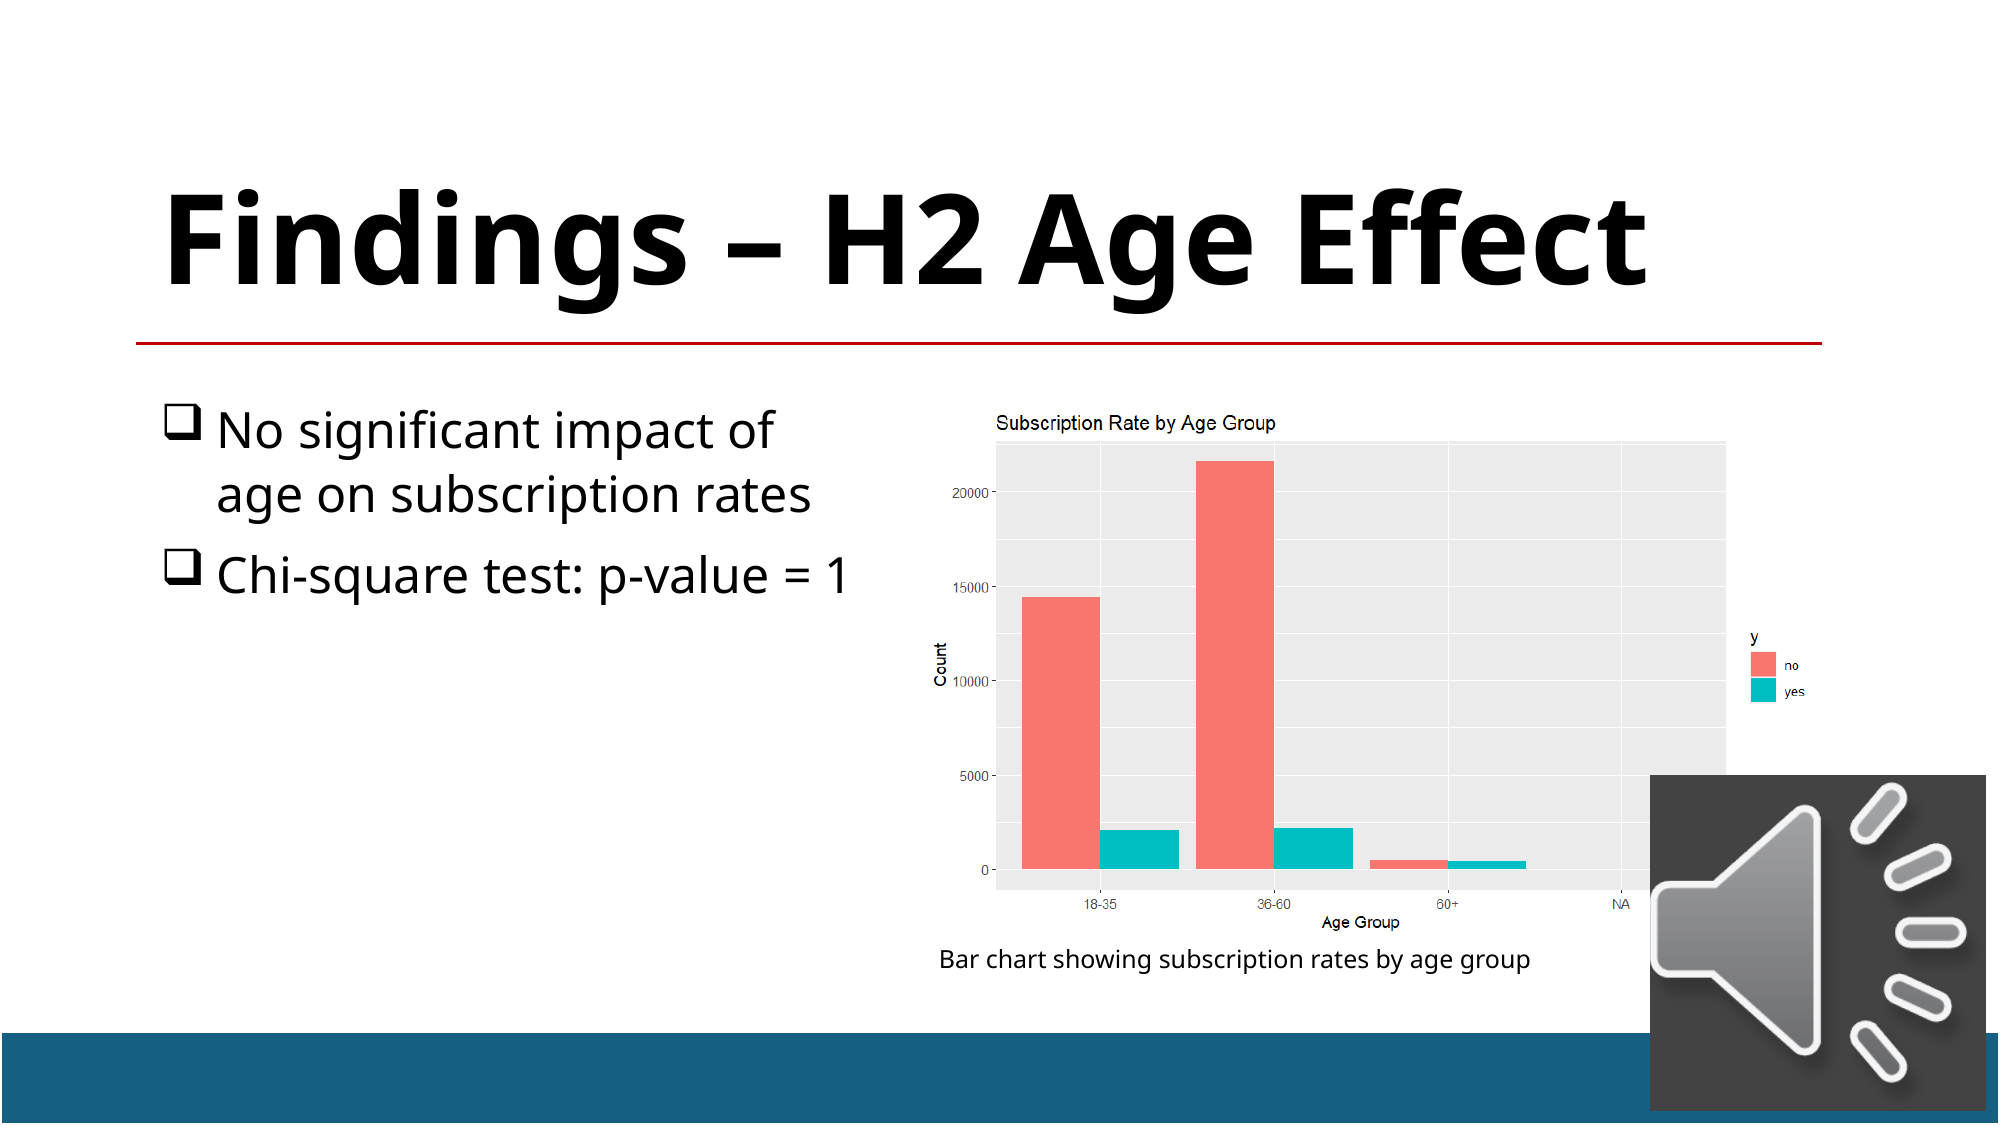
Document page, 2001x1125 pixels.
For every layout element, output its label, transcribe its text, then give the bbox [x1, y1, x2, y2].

text_box [0, 1029, 2000, 1125]
subtitle No significant impact of age on subscription rates Chi-square test: p-value = 1 [145, 386, 880, 958]
picture [923, 405, 1987, 1112]
text_box Bar chart showing subscription rates by age group [924, 939, 1648, 982]
title Findings – H2 Age Effect [145, 124, 1874, 320]
